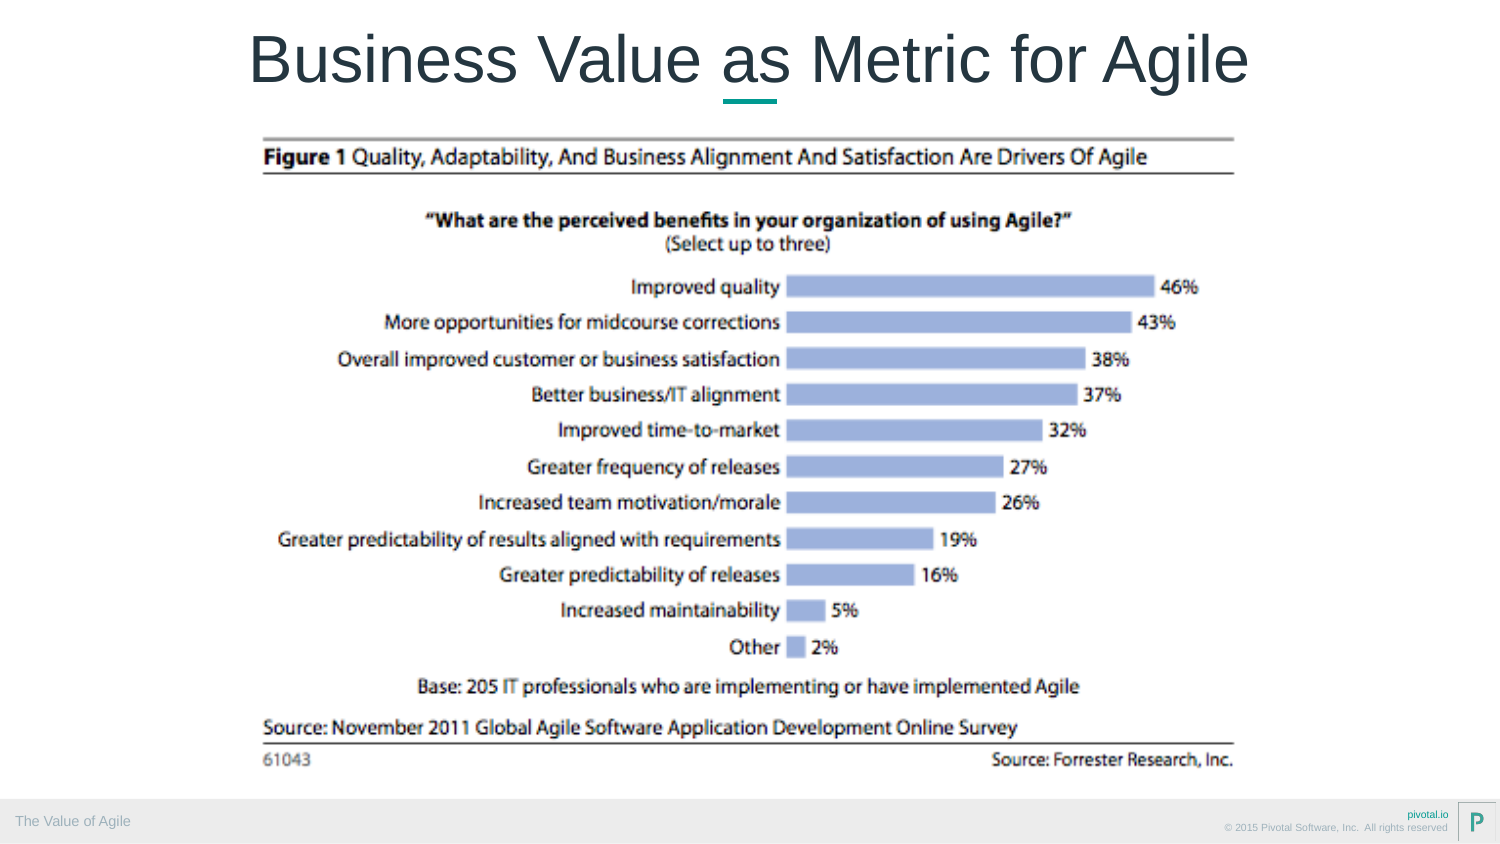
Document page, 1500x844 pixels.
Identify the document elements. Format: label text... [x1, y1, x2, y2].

picture [1458, 802, 1496, 841]
picture [237, 120, 1263, 784]
text_box Business Value as Metric for Agile [213, 17, 1287, 94]
